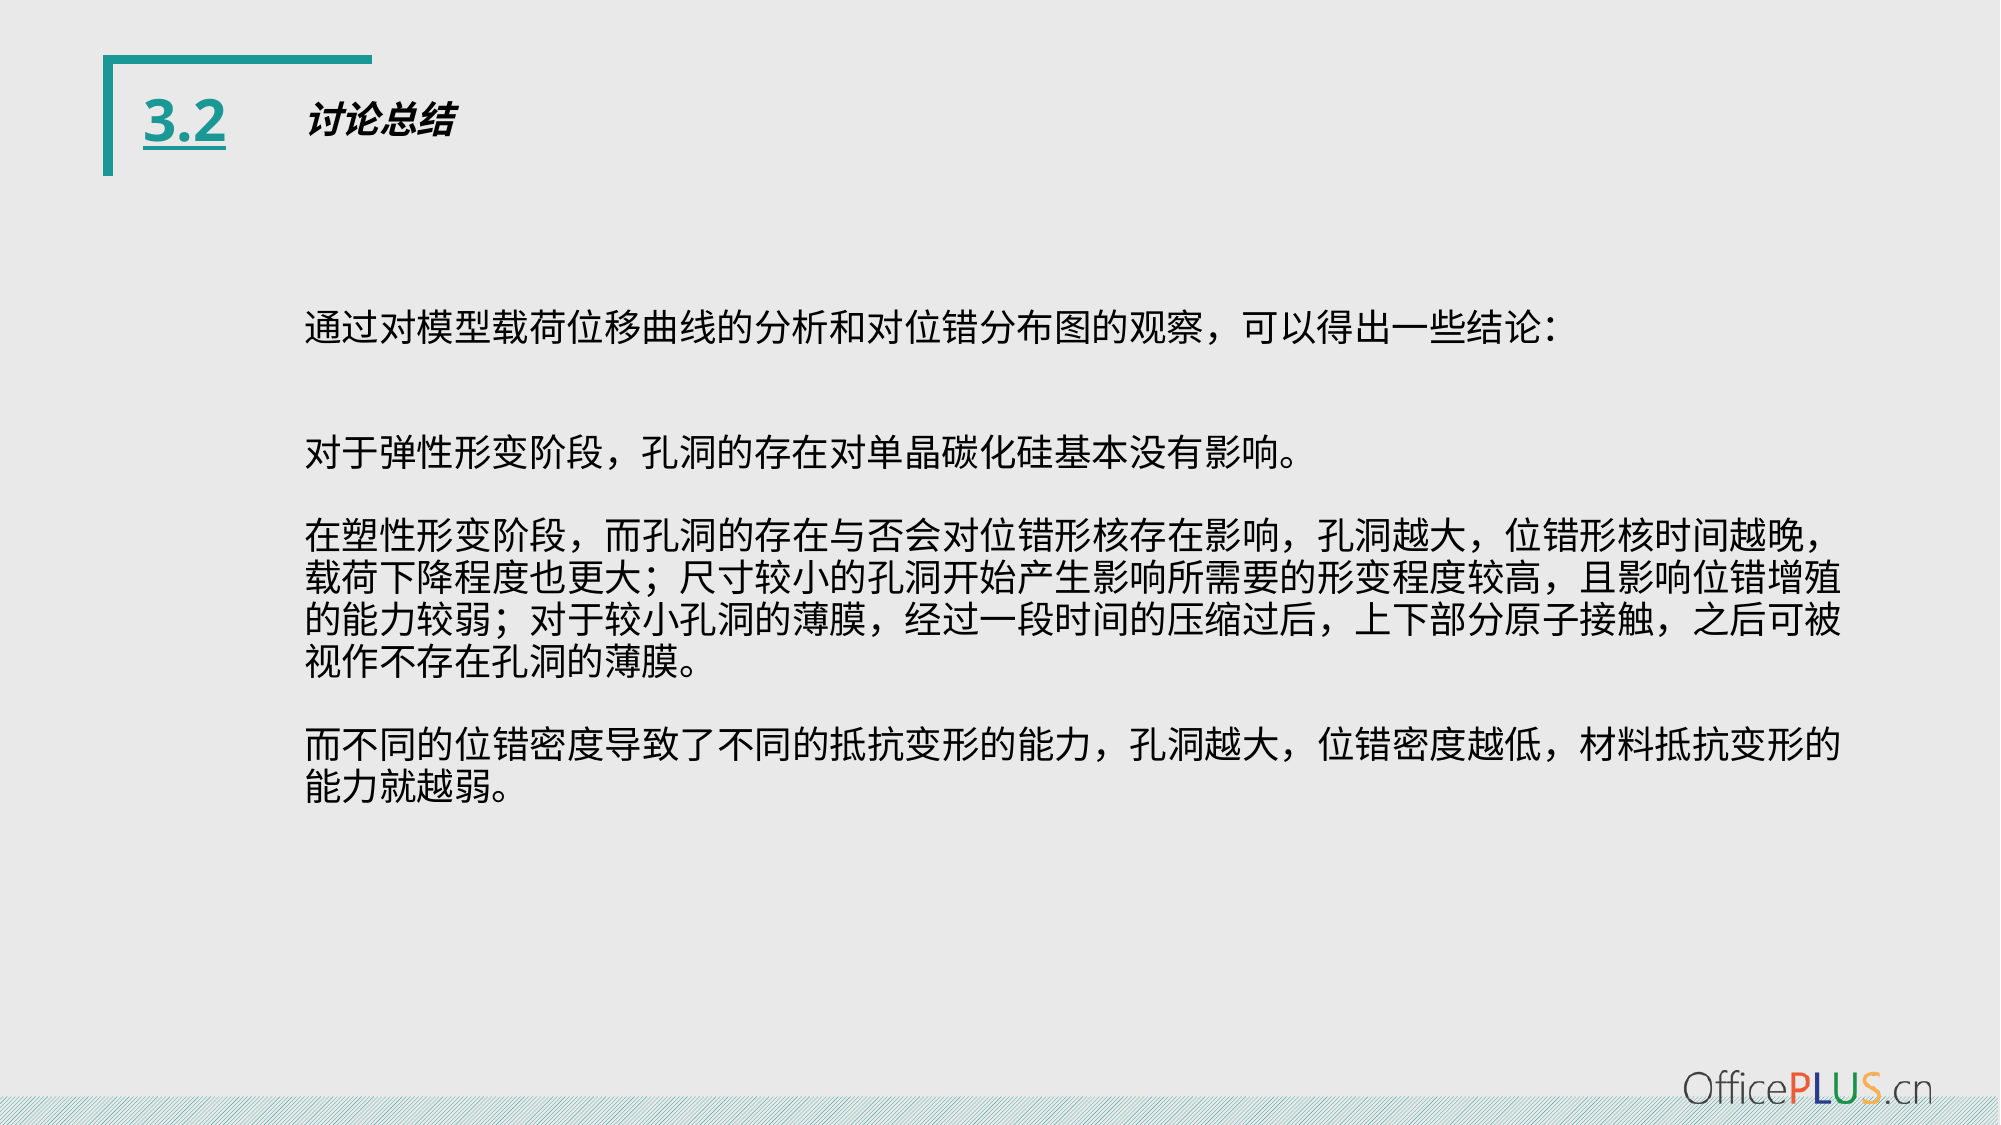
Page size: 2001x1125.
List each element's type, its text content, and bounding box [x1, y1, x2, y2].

text_box 讨论总结 [289, 88, 729, 148]
picture [1684, 1070, 1931, 1104]
text_box 3.2 [128, 75, 331, 161]
text_box 通过对模型载荷位移曲线的分析和对位错分布图的观察，可以得出一些结论： 对于弹性形变阶段，孔洞的存在对单晶碳化硅基本没有影响。 在塑性形变阶段，而孔洞的存在与否会对位错形核存在影响，孔洞越大，位错形核时间越晚，载荷下降程度也更大；尺寸较小的孔洞开始产生影响所需要的形变程度较高，且影响位错增殖的能力较弱；对于较小孔洞的薄膜，经过一段时间的压缩过后，上下部分原子接触，之后可被视作不存在孔洞的薄膜。 而不同的位错密度导致了不同的抵抗变形的能力，孔洞越大，位错密度越低，材料抵抗变形的能力就越弱。 [289, 300, 1857, 886]
